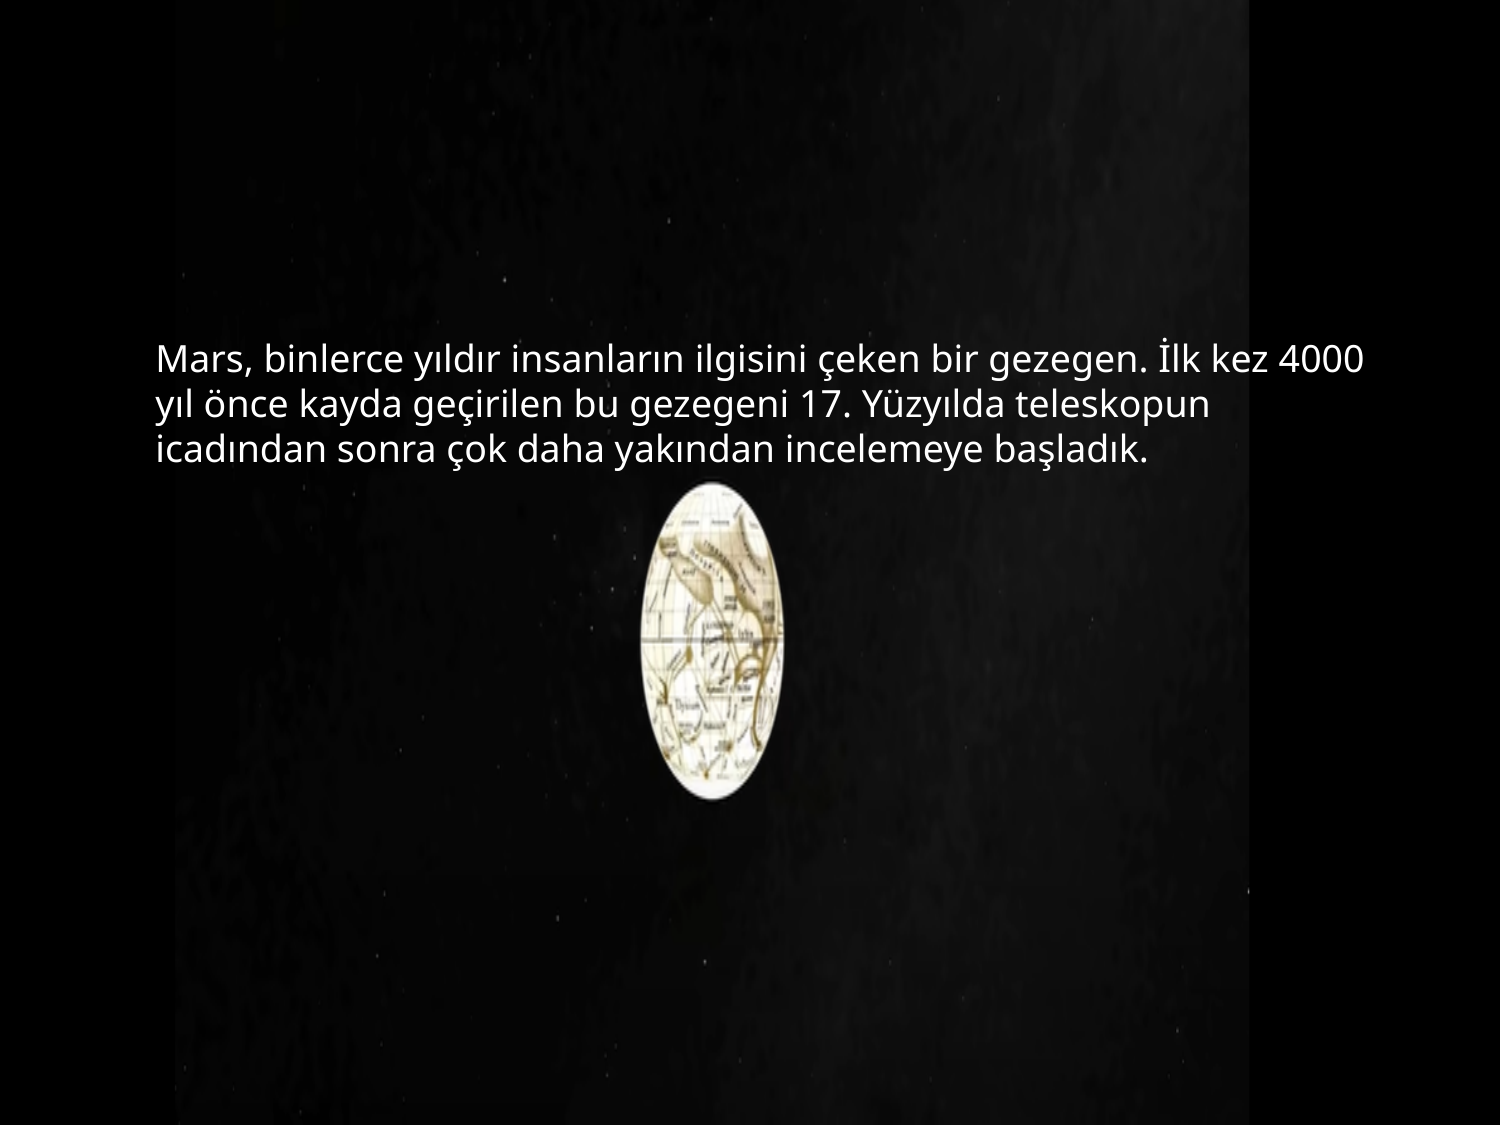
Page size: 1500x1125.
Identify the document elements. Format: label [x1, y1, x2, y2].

list [0, 0, 1500, 1125]
